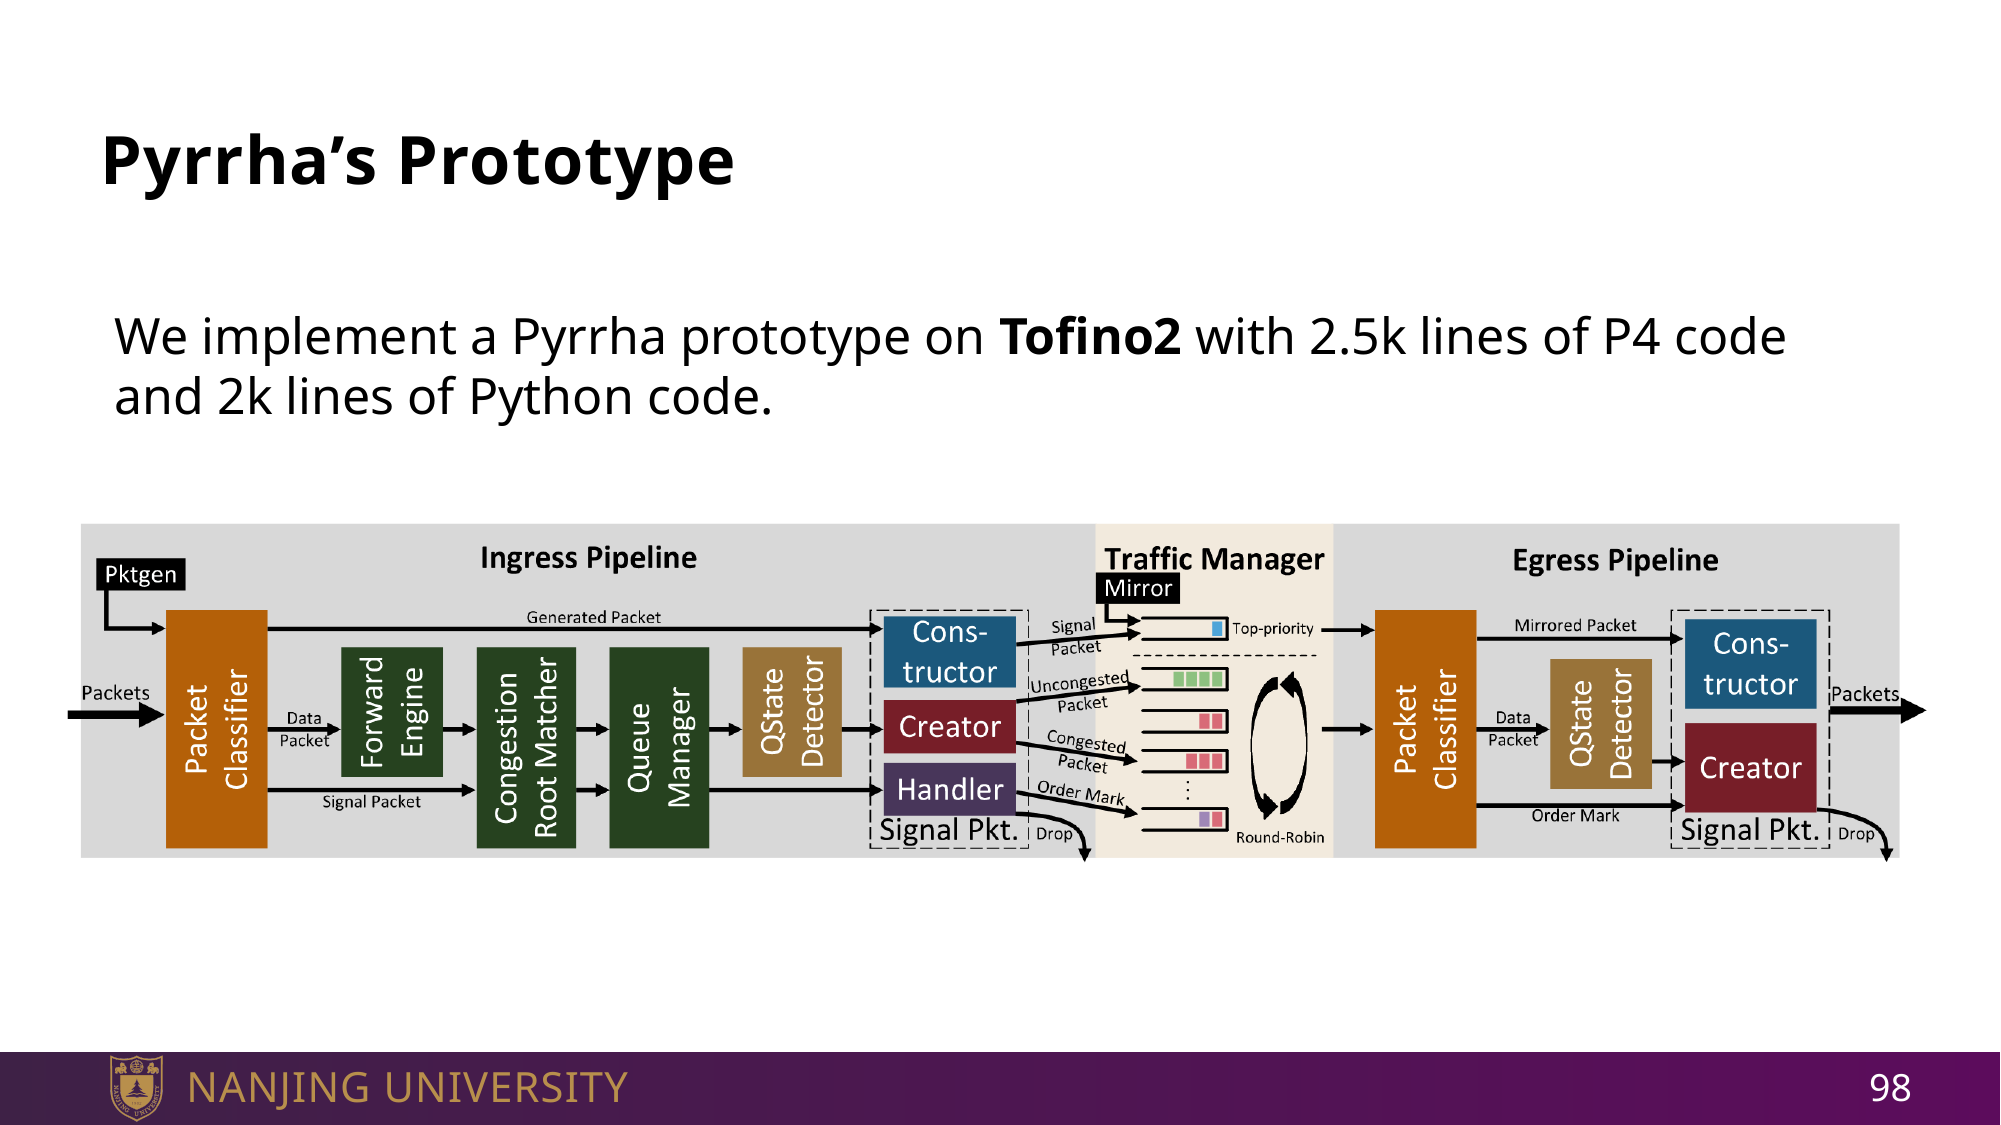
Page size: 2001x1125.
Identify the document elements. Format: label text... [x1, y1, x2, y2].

picture [99, 1048, 171, 1125]
text_box We implement a Pyrrha prototype on Tofino2 with 2.5k lines of P4 code and 2k lines of Python code. [99, 297, 1886, 433]
slide_number 98 [1768, 1063, 1928, 1116]
title Pyrrha’s Prototype [85, 99, 1886, 216]
picture [58, 512, 1927, 870]
